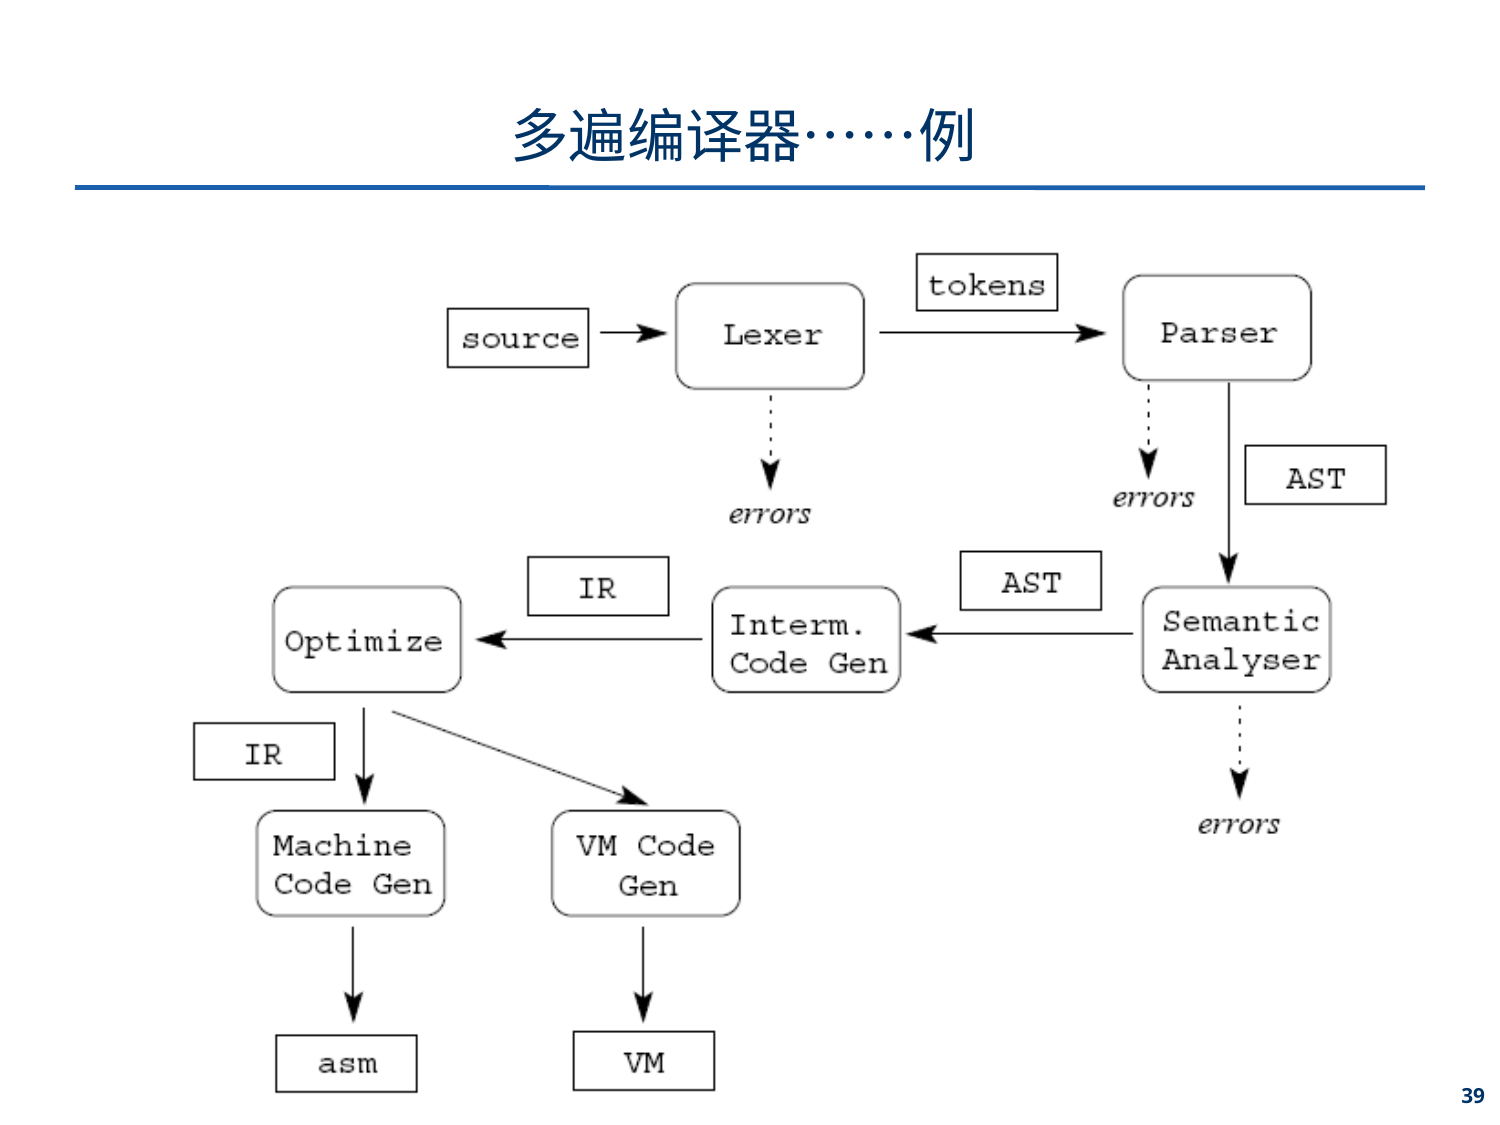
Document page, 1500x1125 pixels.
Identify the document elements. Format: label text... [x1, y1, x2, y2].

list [137, 206, 1401, 1106]
slide_number 39 [1149, 1074, 1500, 1117]
title 多遍编译器……例 [137, 87, 1351, 181]
